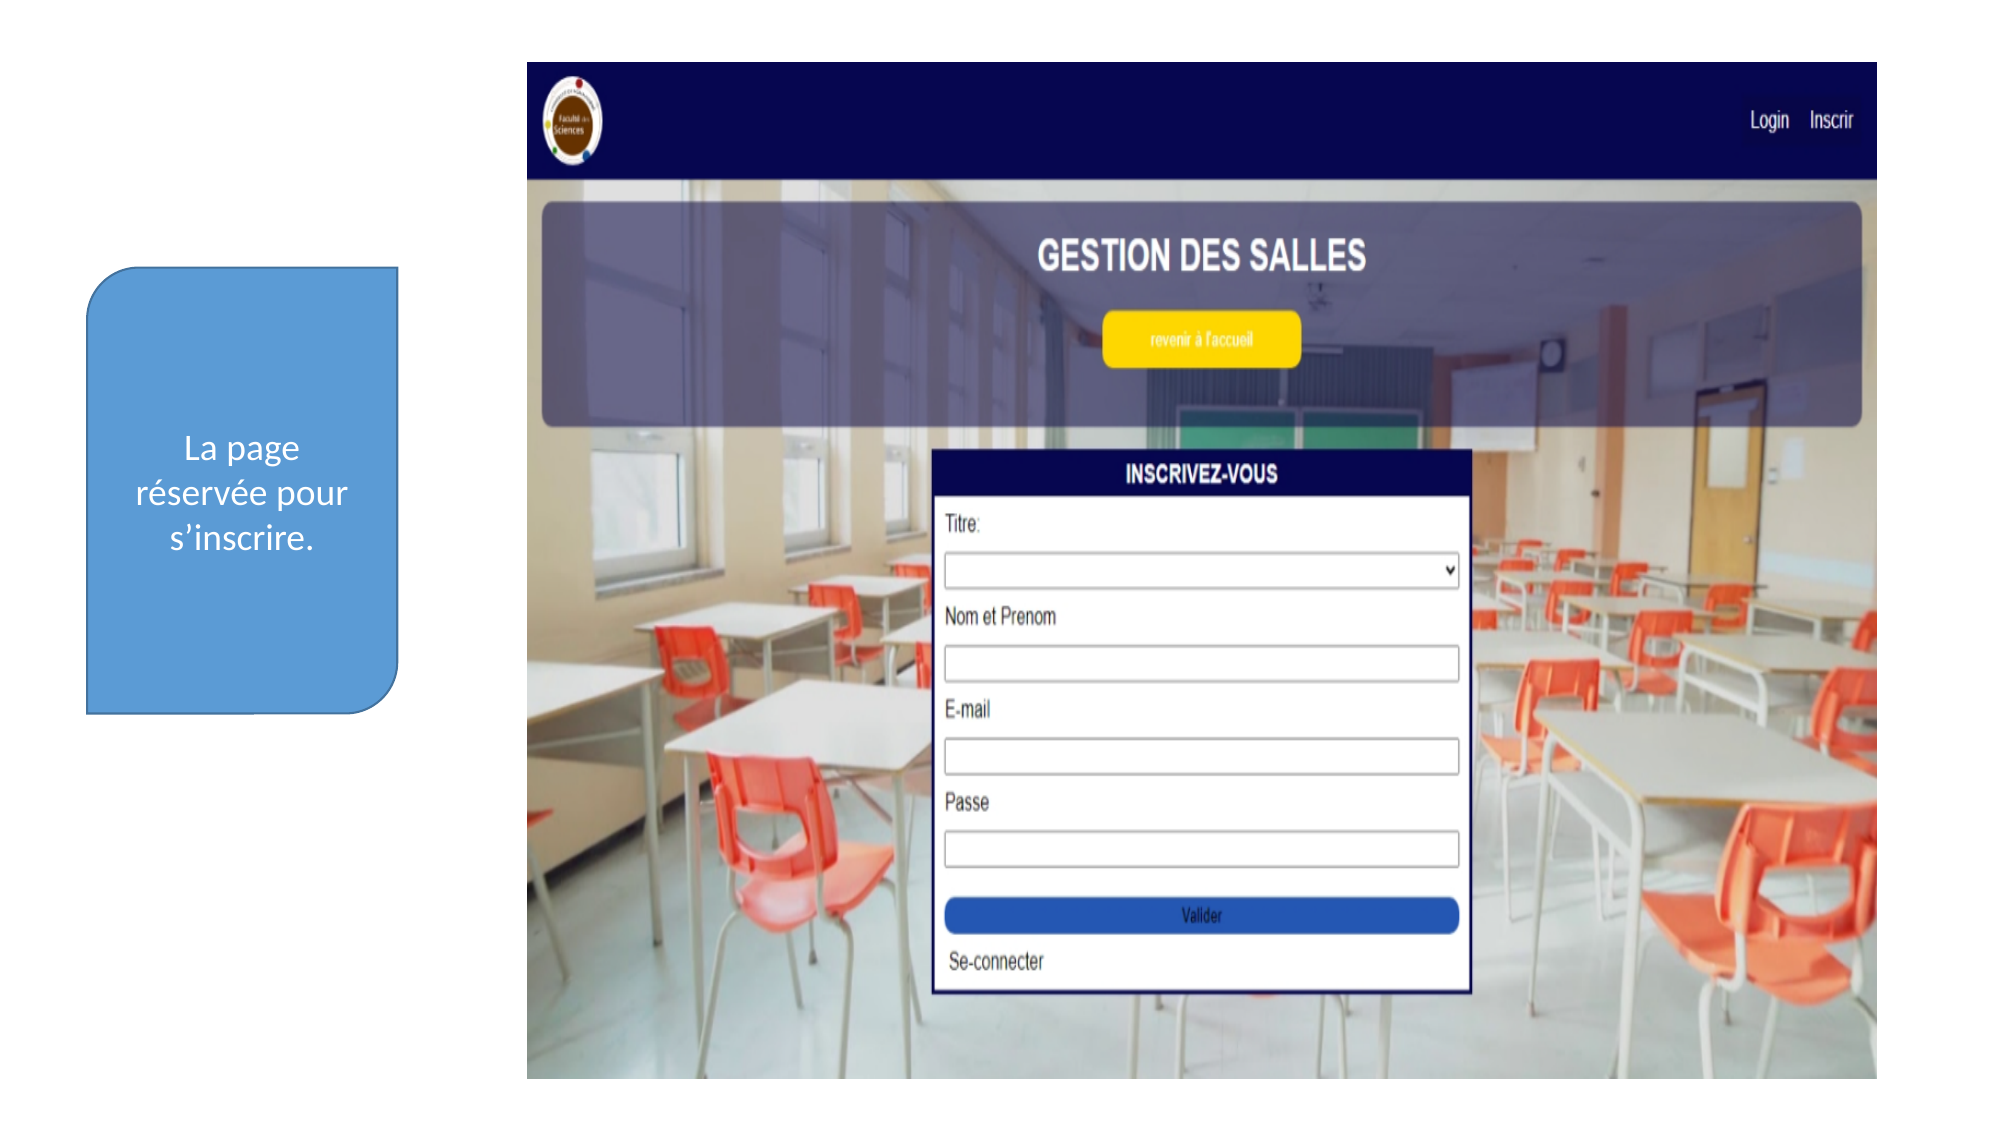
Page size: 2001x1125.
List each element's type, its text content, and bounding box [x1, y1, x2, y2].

picture [527, 62, 1877, 1079]
text_box La page réservée pour s’inscrire. [86, 266, 399, 715]
